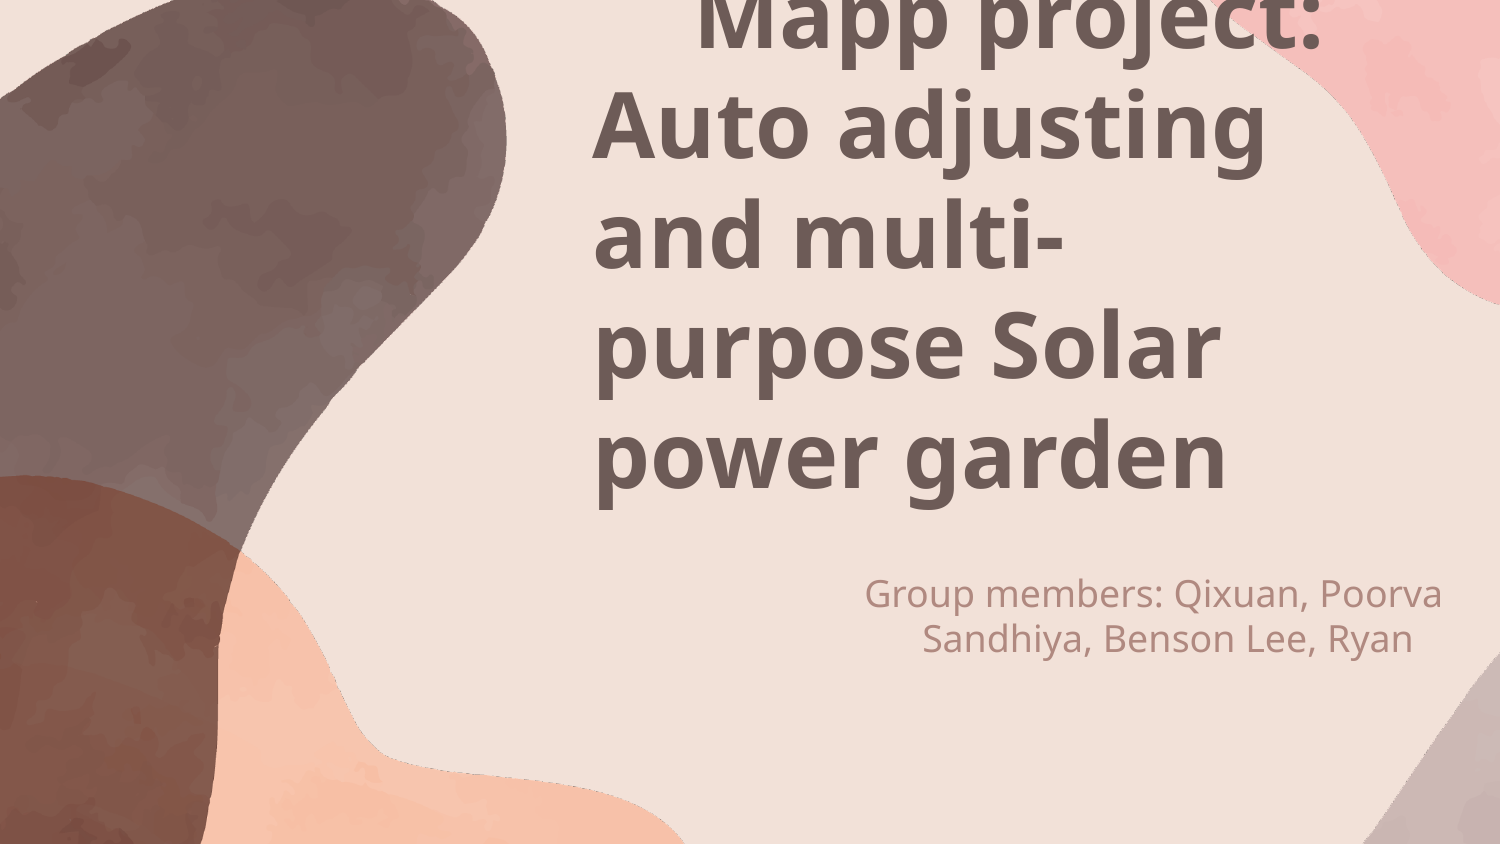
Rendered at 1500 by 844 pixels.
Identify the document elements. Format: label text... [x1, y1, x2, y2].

subtitle Group members: Qixuan, Poorva Sandhiya, Benson Lee, Ryan [680, 554, 1459, 685]
picture [0, 0, 1500, 844]
title Mapp project: Auto adjusting and multi-purpose Solar power garden [577, 236, 1441, 632]
